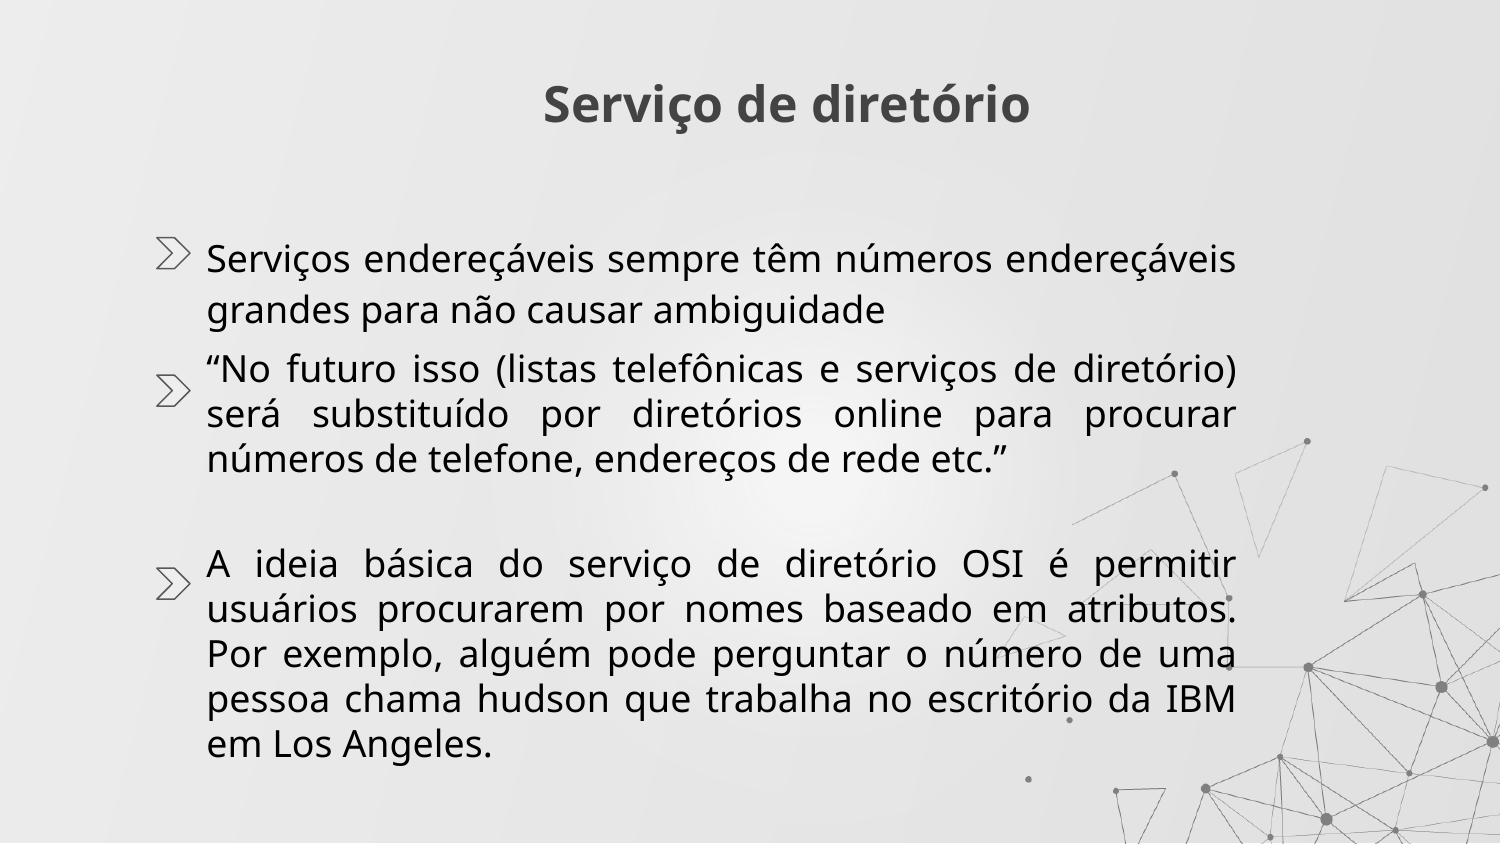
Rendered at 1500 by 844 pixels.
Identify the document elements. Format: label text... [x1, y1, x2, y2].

text_box [156, 375, 190, 407]
list Serviços endereçáveis sempre têm números endereçáveis grandes para não causar ambiguidade [191, 212, 1253, 329]
title Serviço de diretório [322, 57, 1178, 214]
text_box [156, 568, 190, 600]
text_box [156, 237, 190, 269]
list “No futuro isso (listas telefônicas e serviços de diretório) será substituído por diretórios online para procurar números de telefone, endereços de rede etc.” [191, 329, 1253, 485]
list A ideia básica do serviço de diretório OSI é permitir usuários procurarem por nomes baseado em atributos. Por exemplo, alguém pode perguntar o número de uma pessoa chama hudson que trabalha no escritório da IBM em Los Angeles. [191, 525, 1253, 775]
picture [0, 0, 1500, 844]
